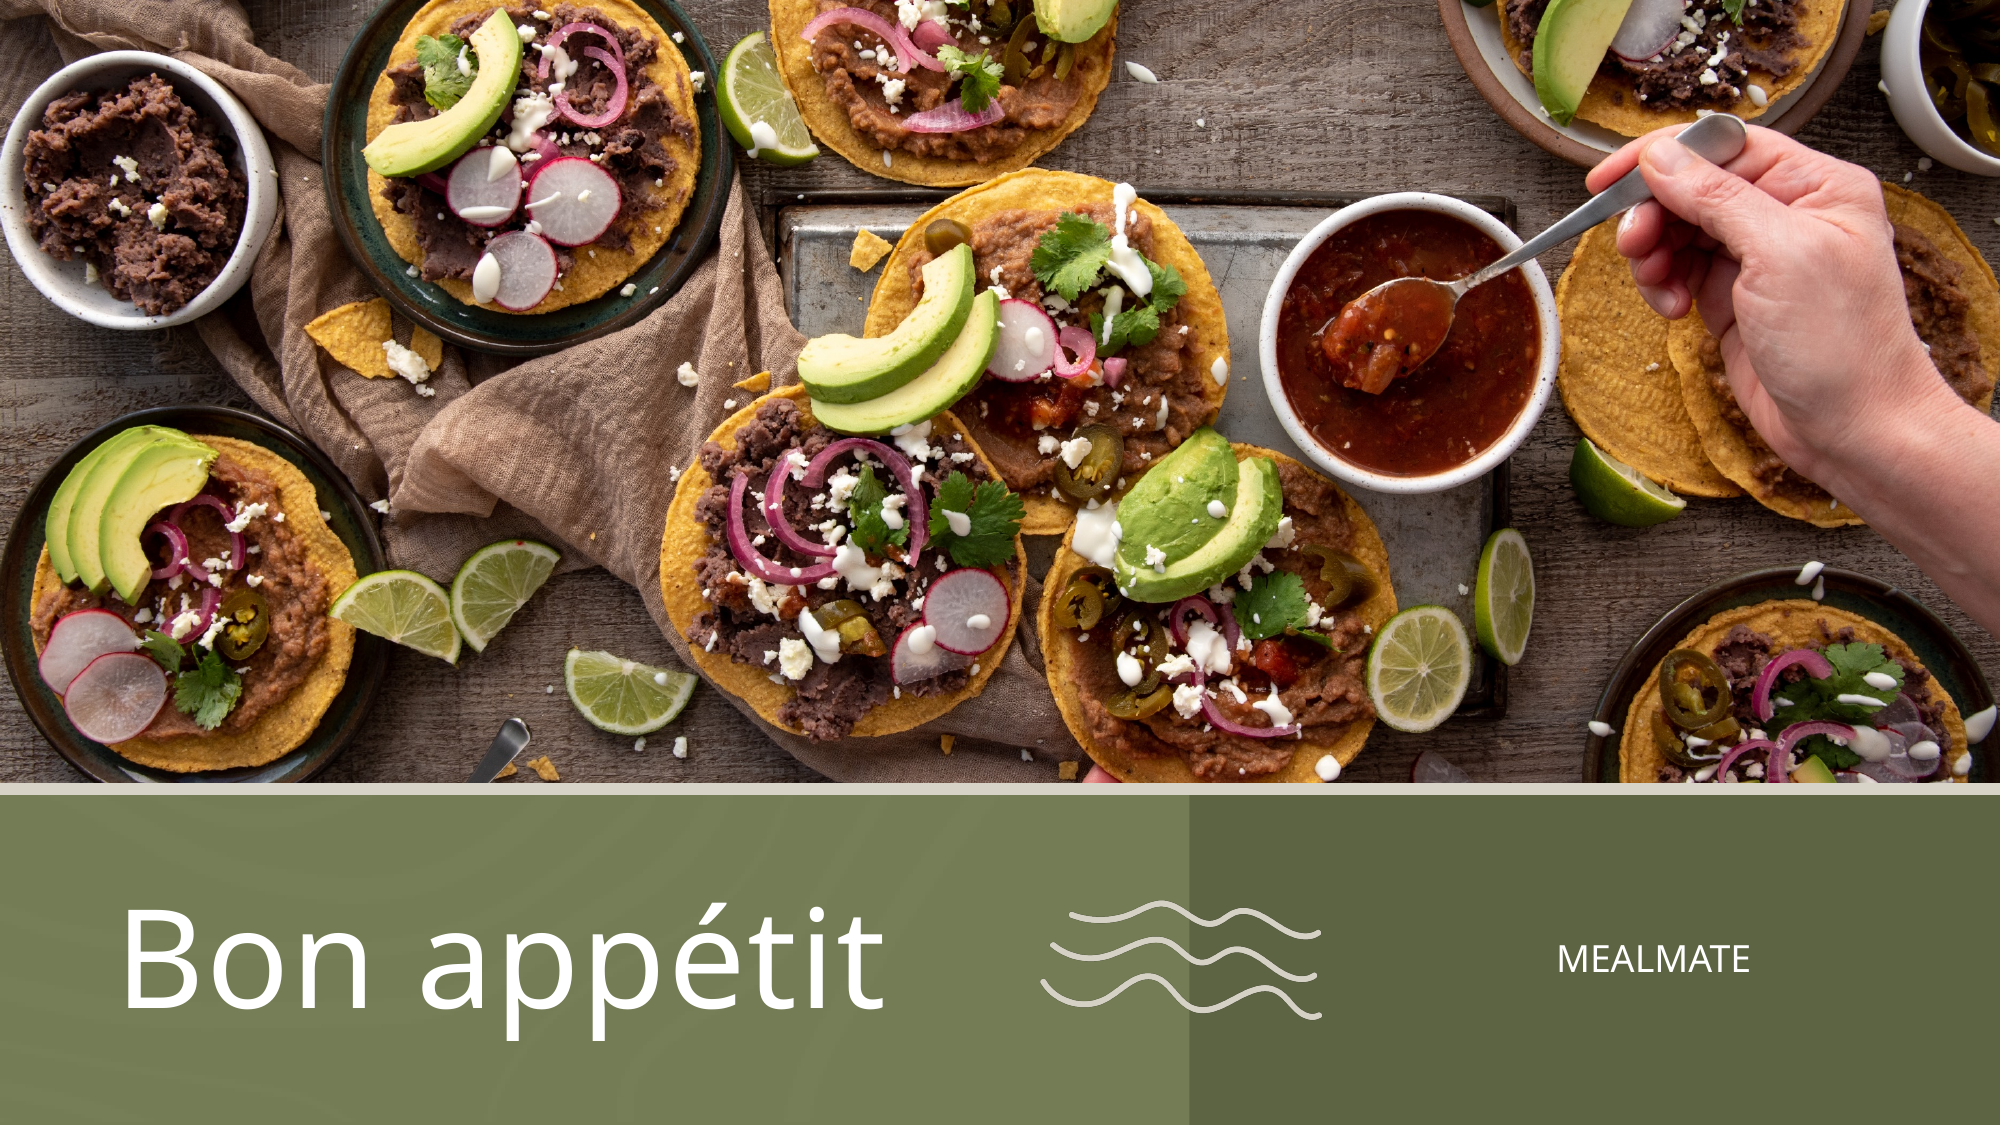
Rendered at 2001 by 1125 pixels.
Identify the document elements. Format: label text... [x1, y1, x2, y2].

picture [0, 0, 2000, 784]
picture [1029, 889, 1322, 1032]
title Bon appétit [115, 784, 989, 1046]
list Mealmate [1322, 867, 2000, 1054]
